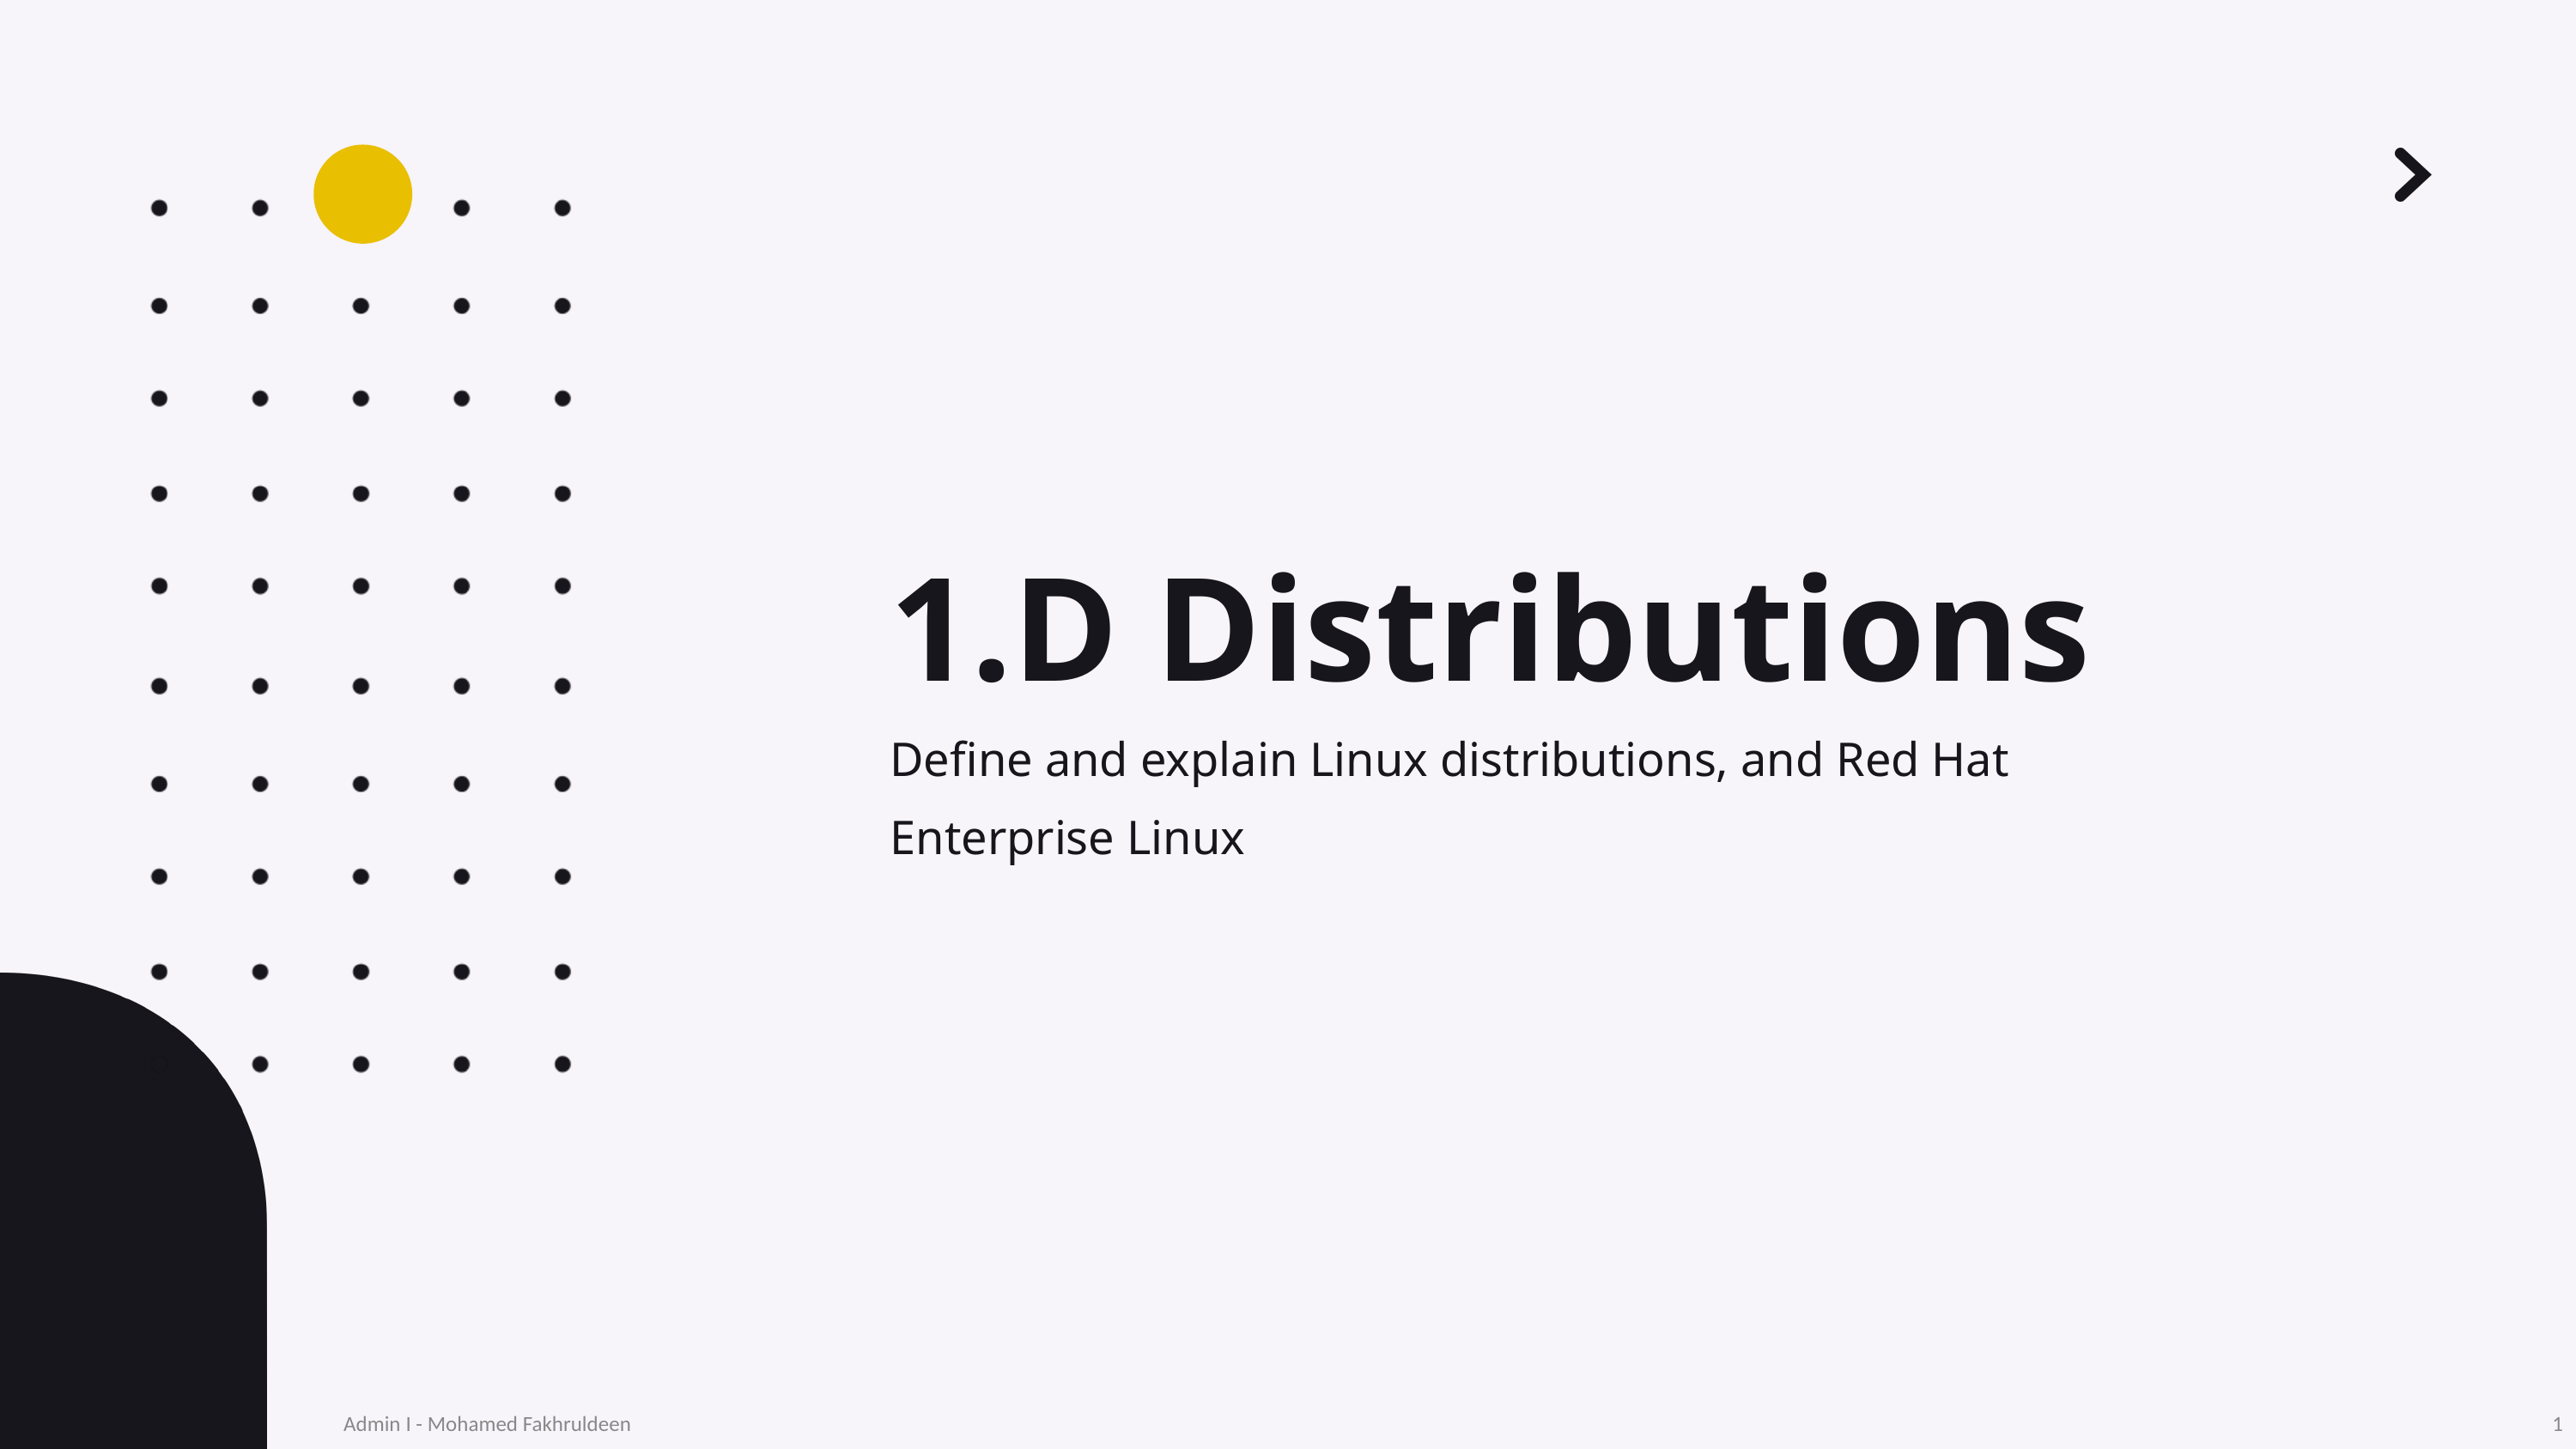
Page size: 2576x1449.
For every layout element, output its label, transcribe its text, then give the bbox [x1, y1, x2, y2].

footer Admin I - Mohamed Fakhruldeen [283, 1397, 692, 1449]
picture [2394, 148, 2432, 202]
picture [0, 671, 581, 1449]
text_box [890, 503, 2236, 866]
text_box [313, 144, 413, 192]
picture [144, 193, 581, 600]
slide_number 1 [2275, 1397, 2576, 1449]
